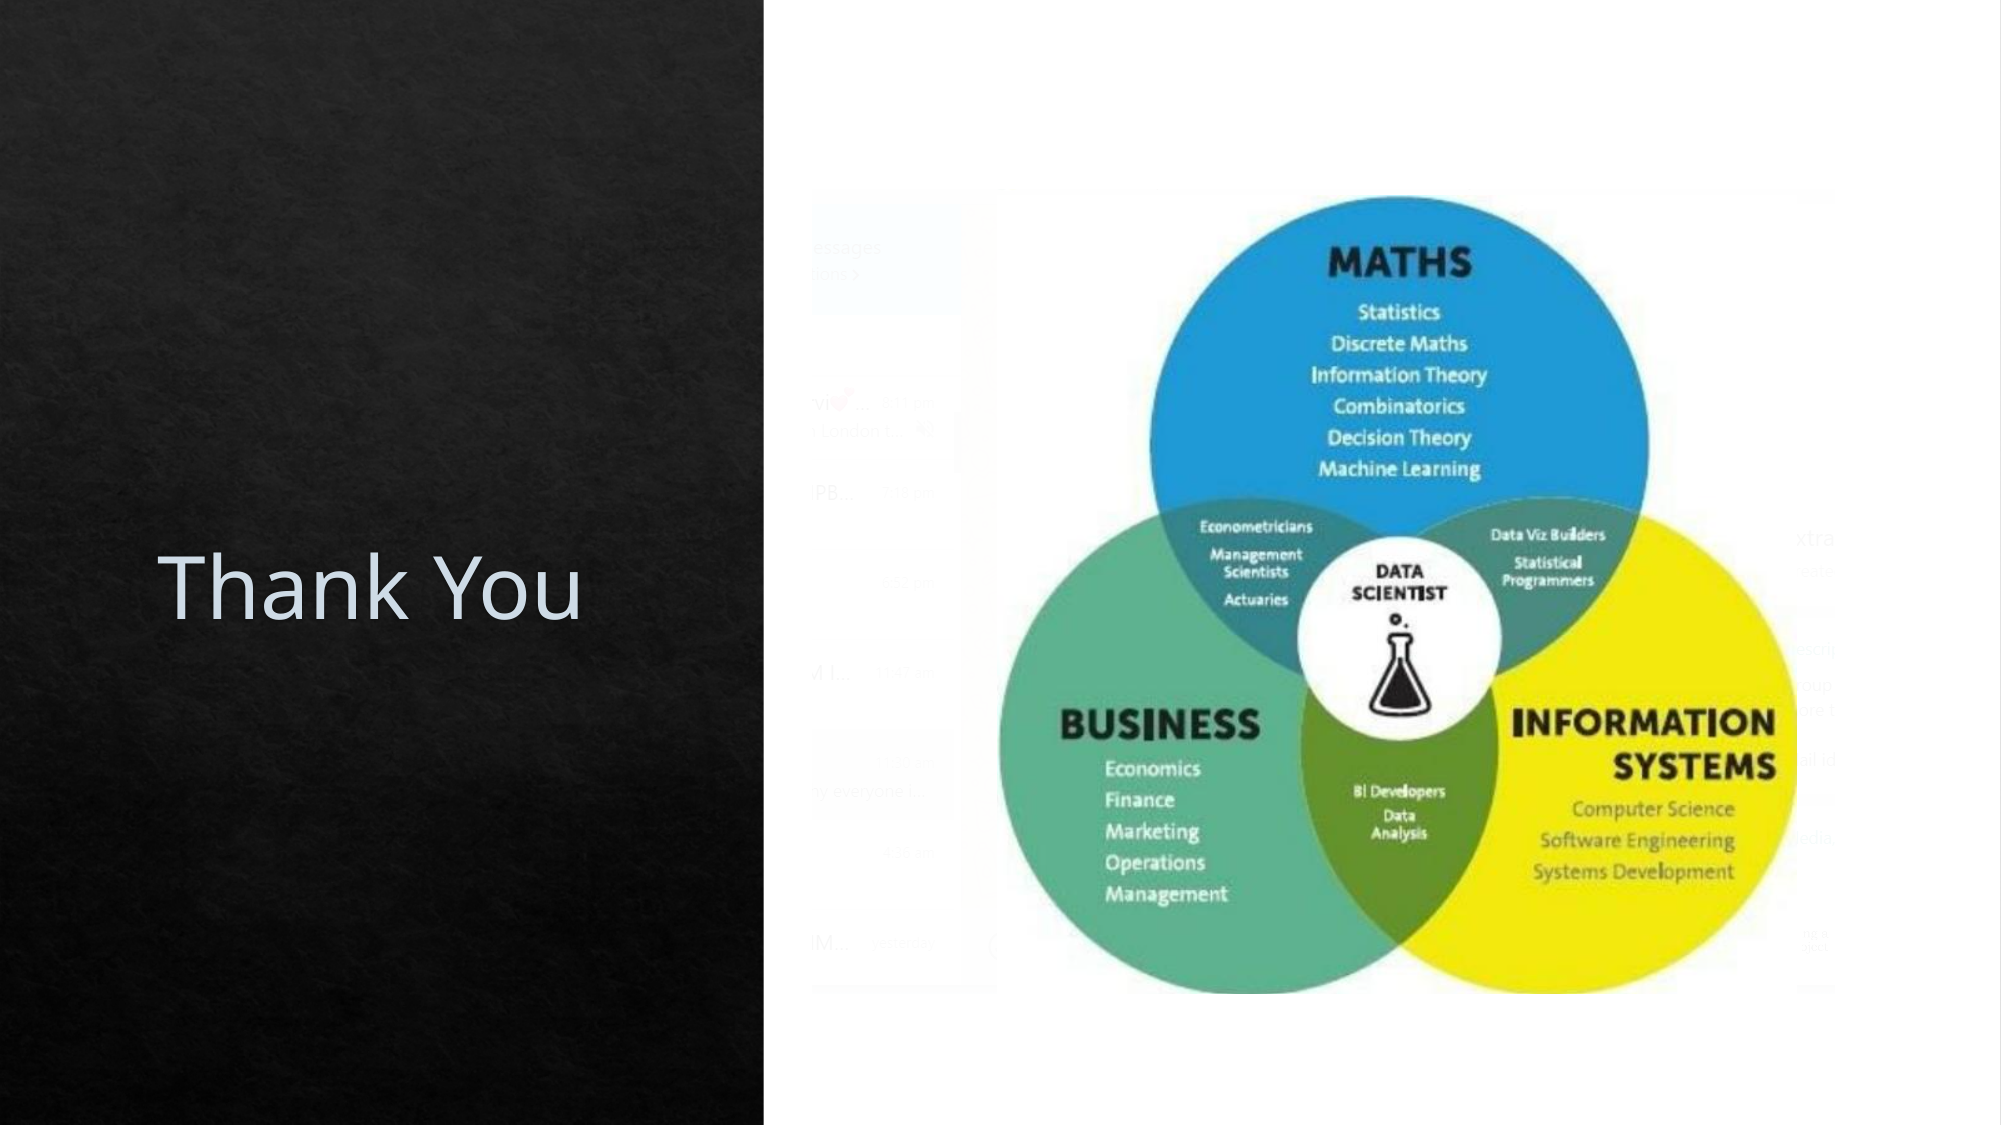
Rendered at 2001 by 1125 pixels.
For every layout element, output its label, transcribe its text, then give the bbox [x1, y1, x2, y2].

picture [812, 130, 1835, 995]
text_box [0, 0, 762, 1125]
title Thank You [142, 533, 698, 646]
text_box [762, 0, 2000, 1125]
